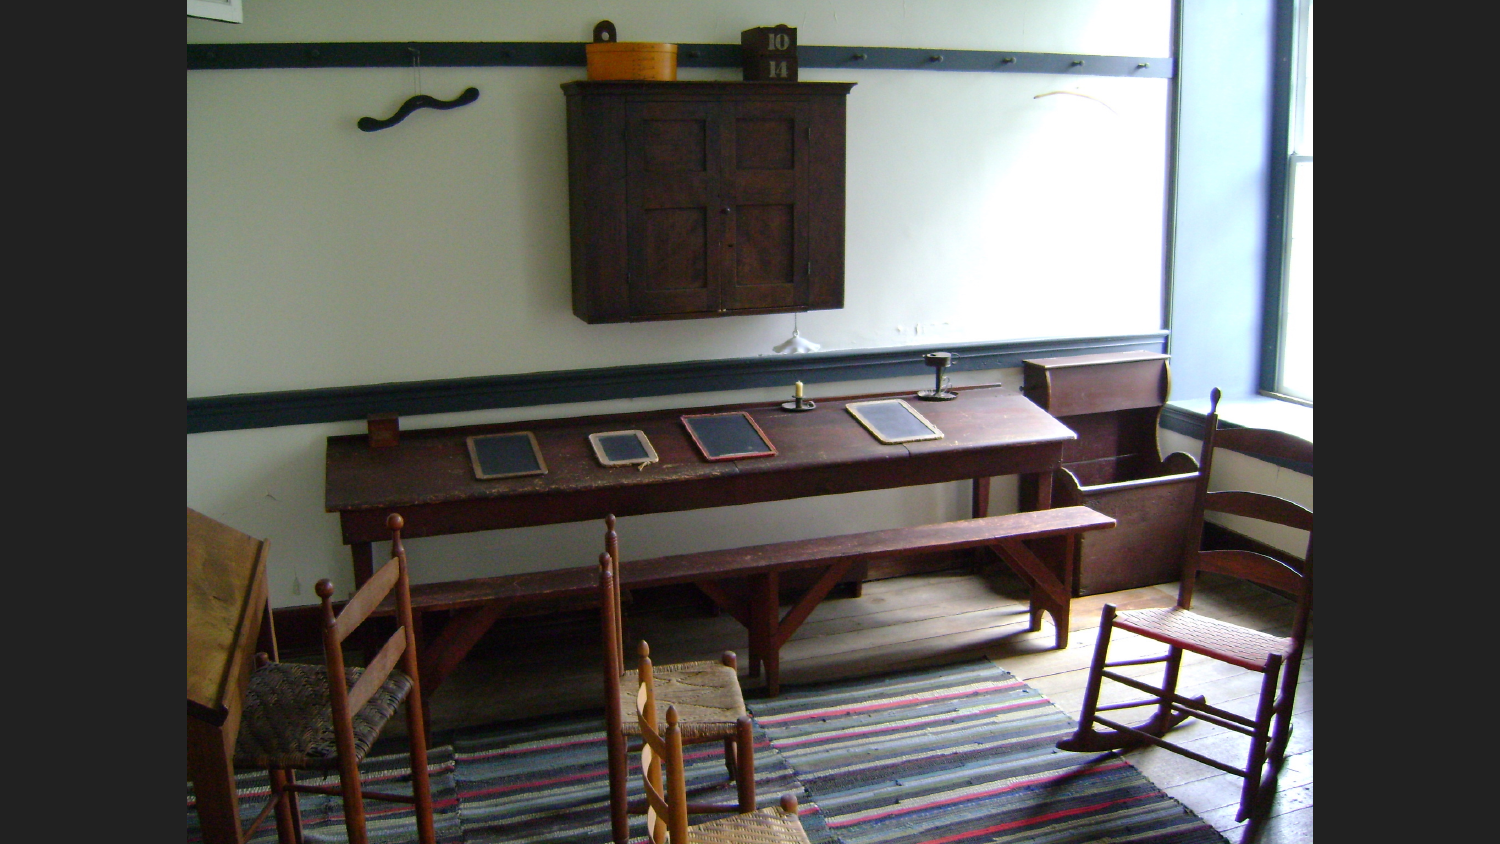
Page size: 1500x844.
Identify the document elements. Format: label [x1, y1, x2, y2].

picture [187, 0, 1313, 844]
